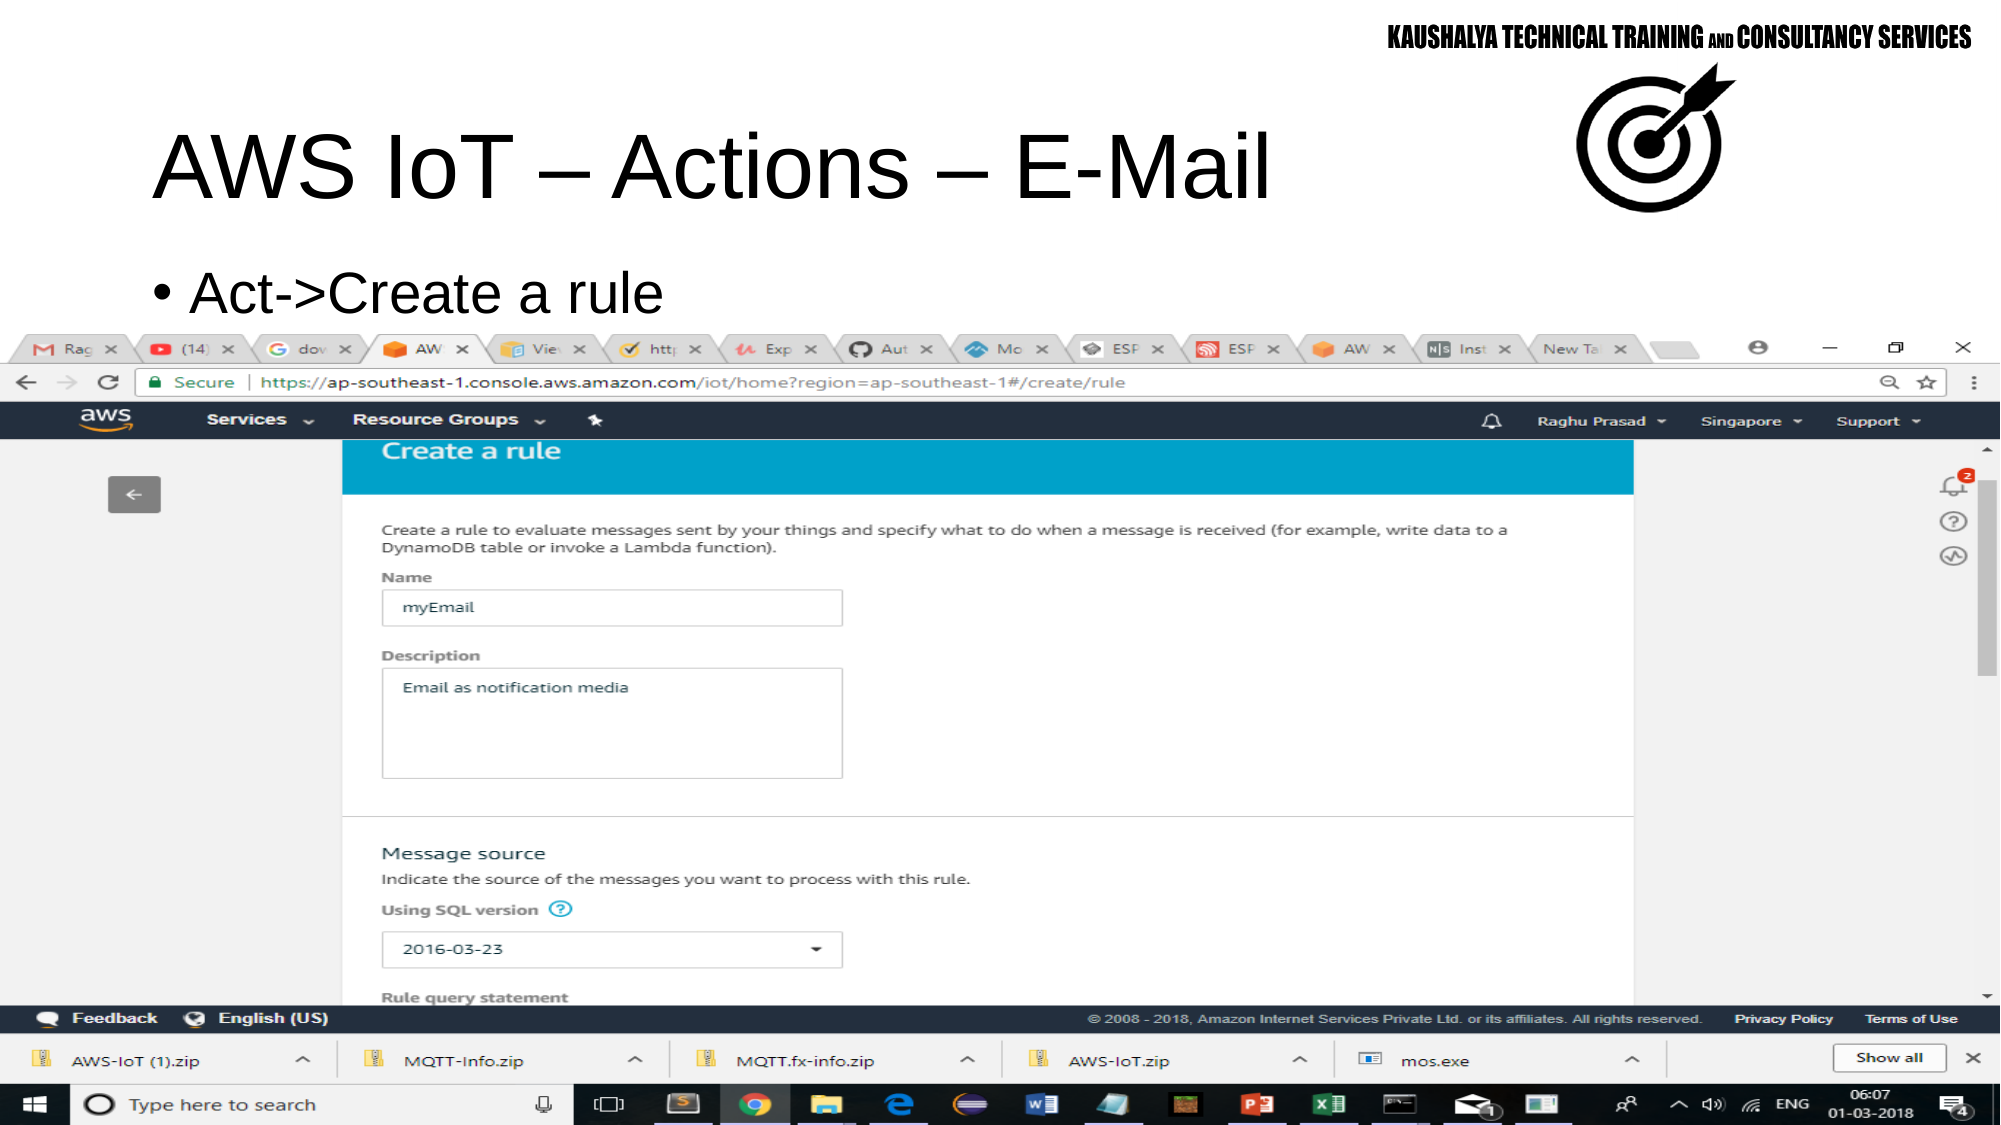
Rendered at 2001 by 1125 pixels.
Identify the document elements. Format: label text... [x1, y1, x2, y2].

title AWS IoT – Actions – E-Mail [137, 59, 1863, 256]
picture [1358, 2, 1997, 221]
list Act->Create a rule [137, 256, 1863, 334]
picture [0, 334, 2000, 1125]
